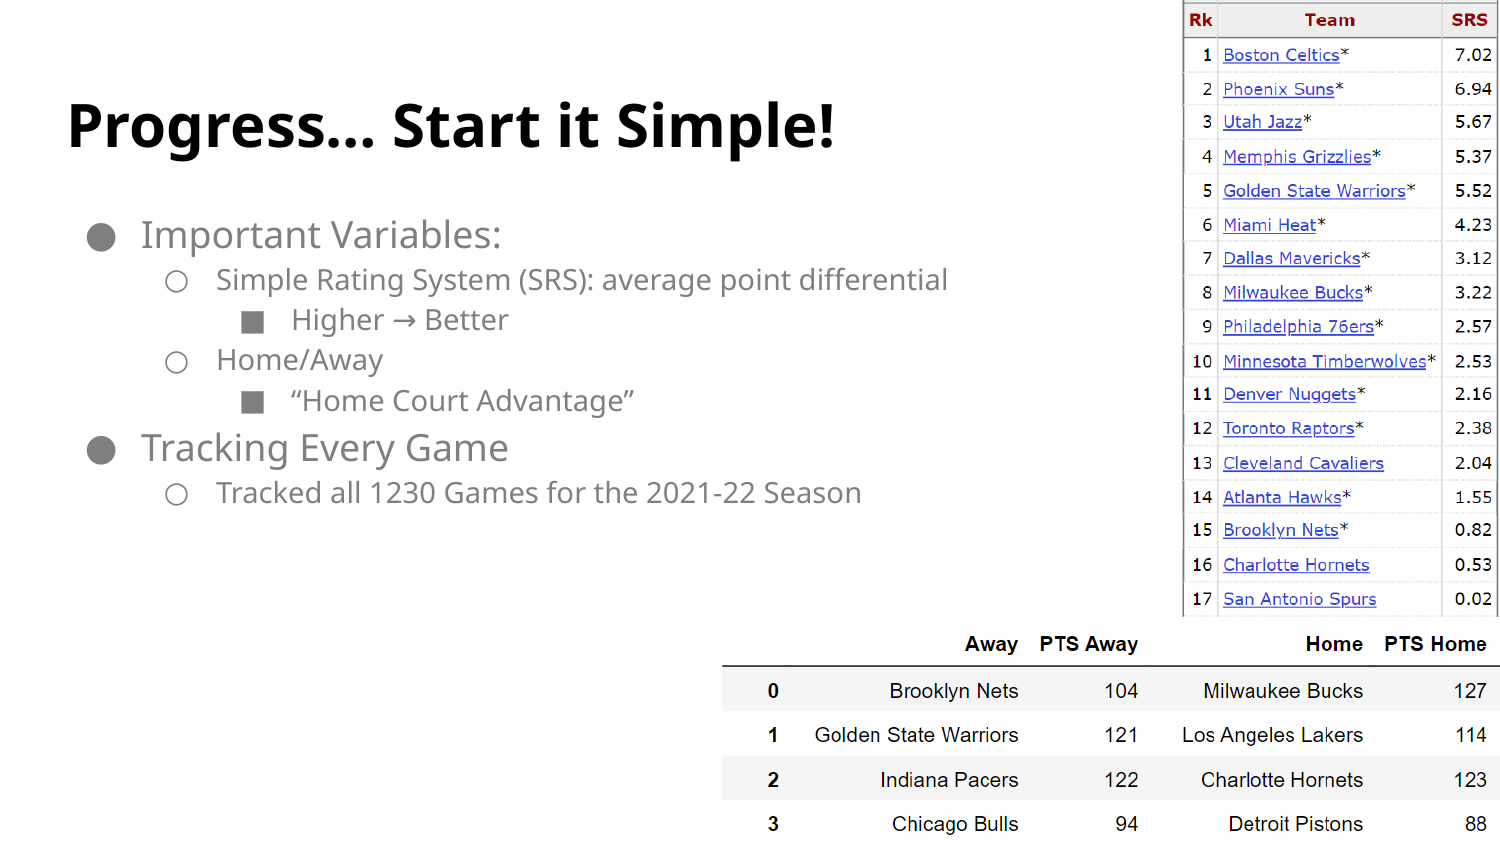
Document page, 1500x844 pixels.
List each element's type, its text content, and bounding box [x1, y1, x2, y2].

picture [722, 0, 1500, 844]
title Progress… Start it Simple! [51, 72, 1176, 176]
list Important Variables: Simple Rating System (SRS): average point differential Higher → Better Home/Away “Home Court Advantage” Tracking Every Game Tracked all 1230 Games for the 2021-22 Season [51, 189, 1176, 750]
